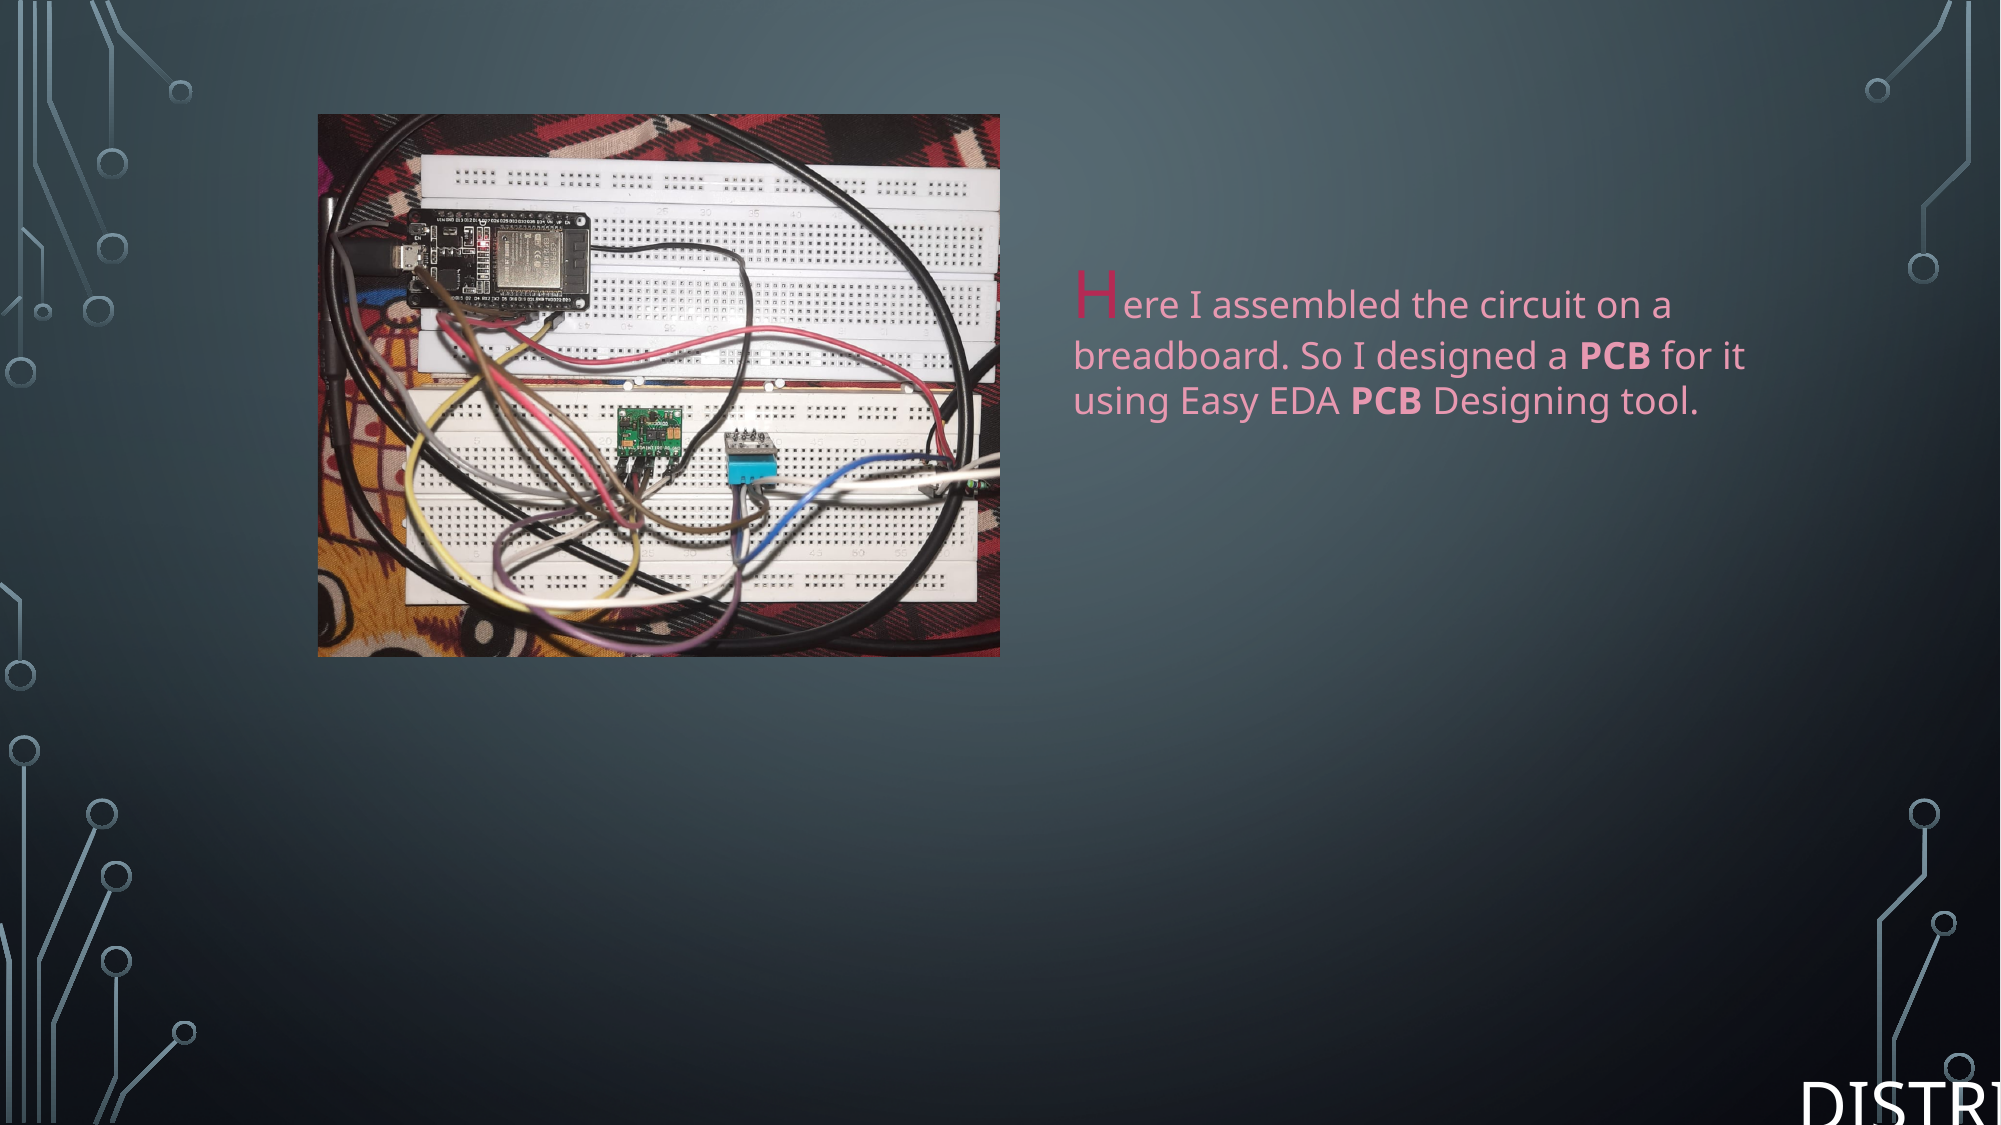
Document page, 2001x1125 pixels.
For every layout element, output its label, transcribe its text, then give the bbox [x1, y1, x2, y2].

title Distribution [1770, 962, 2000, 1125]
text_box Here I assembled the circuit on a breadboard. So I designed a PCB for it using Easy EDA PCB Designing tool. [1058, 244, 1771, 430]
picture [317, 44, 1000, 728]
